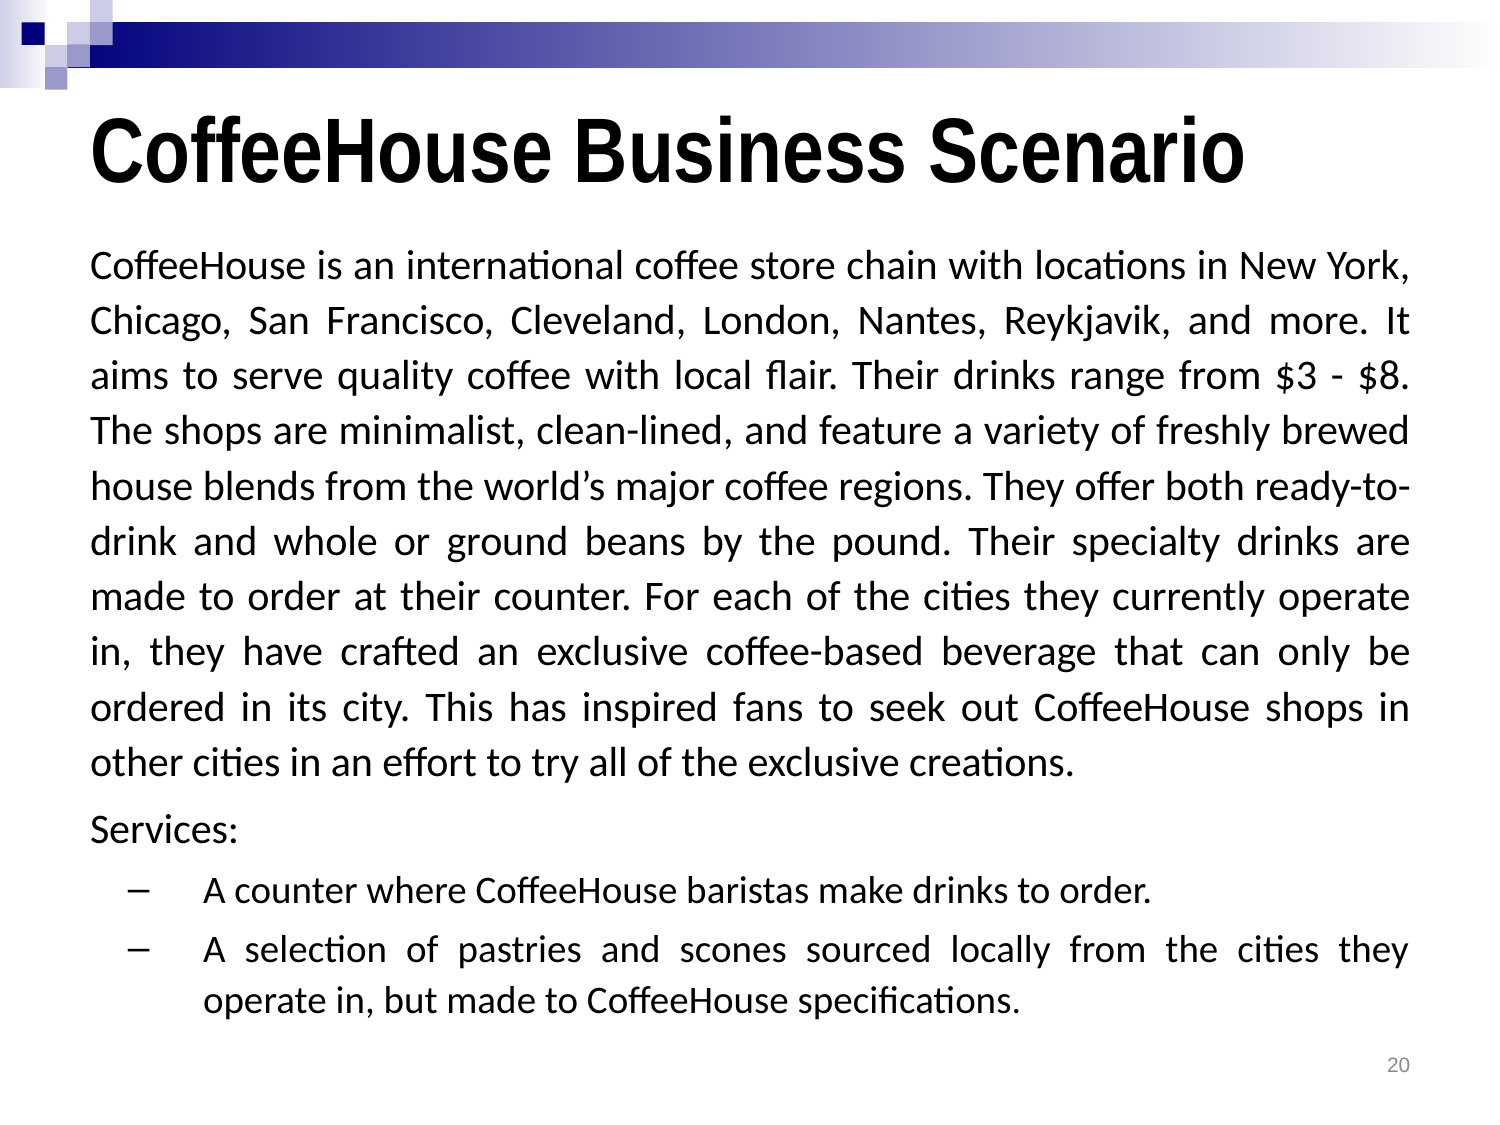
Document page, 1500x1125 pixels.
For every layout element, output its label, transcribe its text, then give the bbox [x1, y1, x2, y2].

slide_number 20 [1074, 1037, 1425, 1091]
list CoffeeHouse is an international coffee store chain with locations in New York, Chicago, San Francisco, Cleveland, London, Nantes, Reykjavik, and more. It aims to serve quality coffee with local flair. Their drinks range from $3 - $8. The shops are minimalist, clean-lined, and feature a variety of freshly brewed house blends from the world’s major coffee regions. They offer both ready-to-drink and whole or ground beans by the pound. Their specialty drinks are made to order at their counter. For each of the cities they currently operate in, they have crafted an exclusive coffee-based beverage that can only be ordered in its city. This has inspired fans to seek out CoffeeHouse shops in other cities in an effort to try all of the exclusive creations. Services: A counter where CoffeeHouse baristas make drinks to order. A selection of pastries and scones sourced locally from the cities they operate in, but made to CoffeeHouse specifications. [75, 224, 1425, 1066]
title CoffeeHouse Business Scenario [75, 67, 1425, 224]
